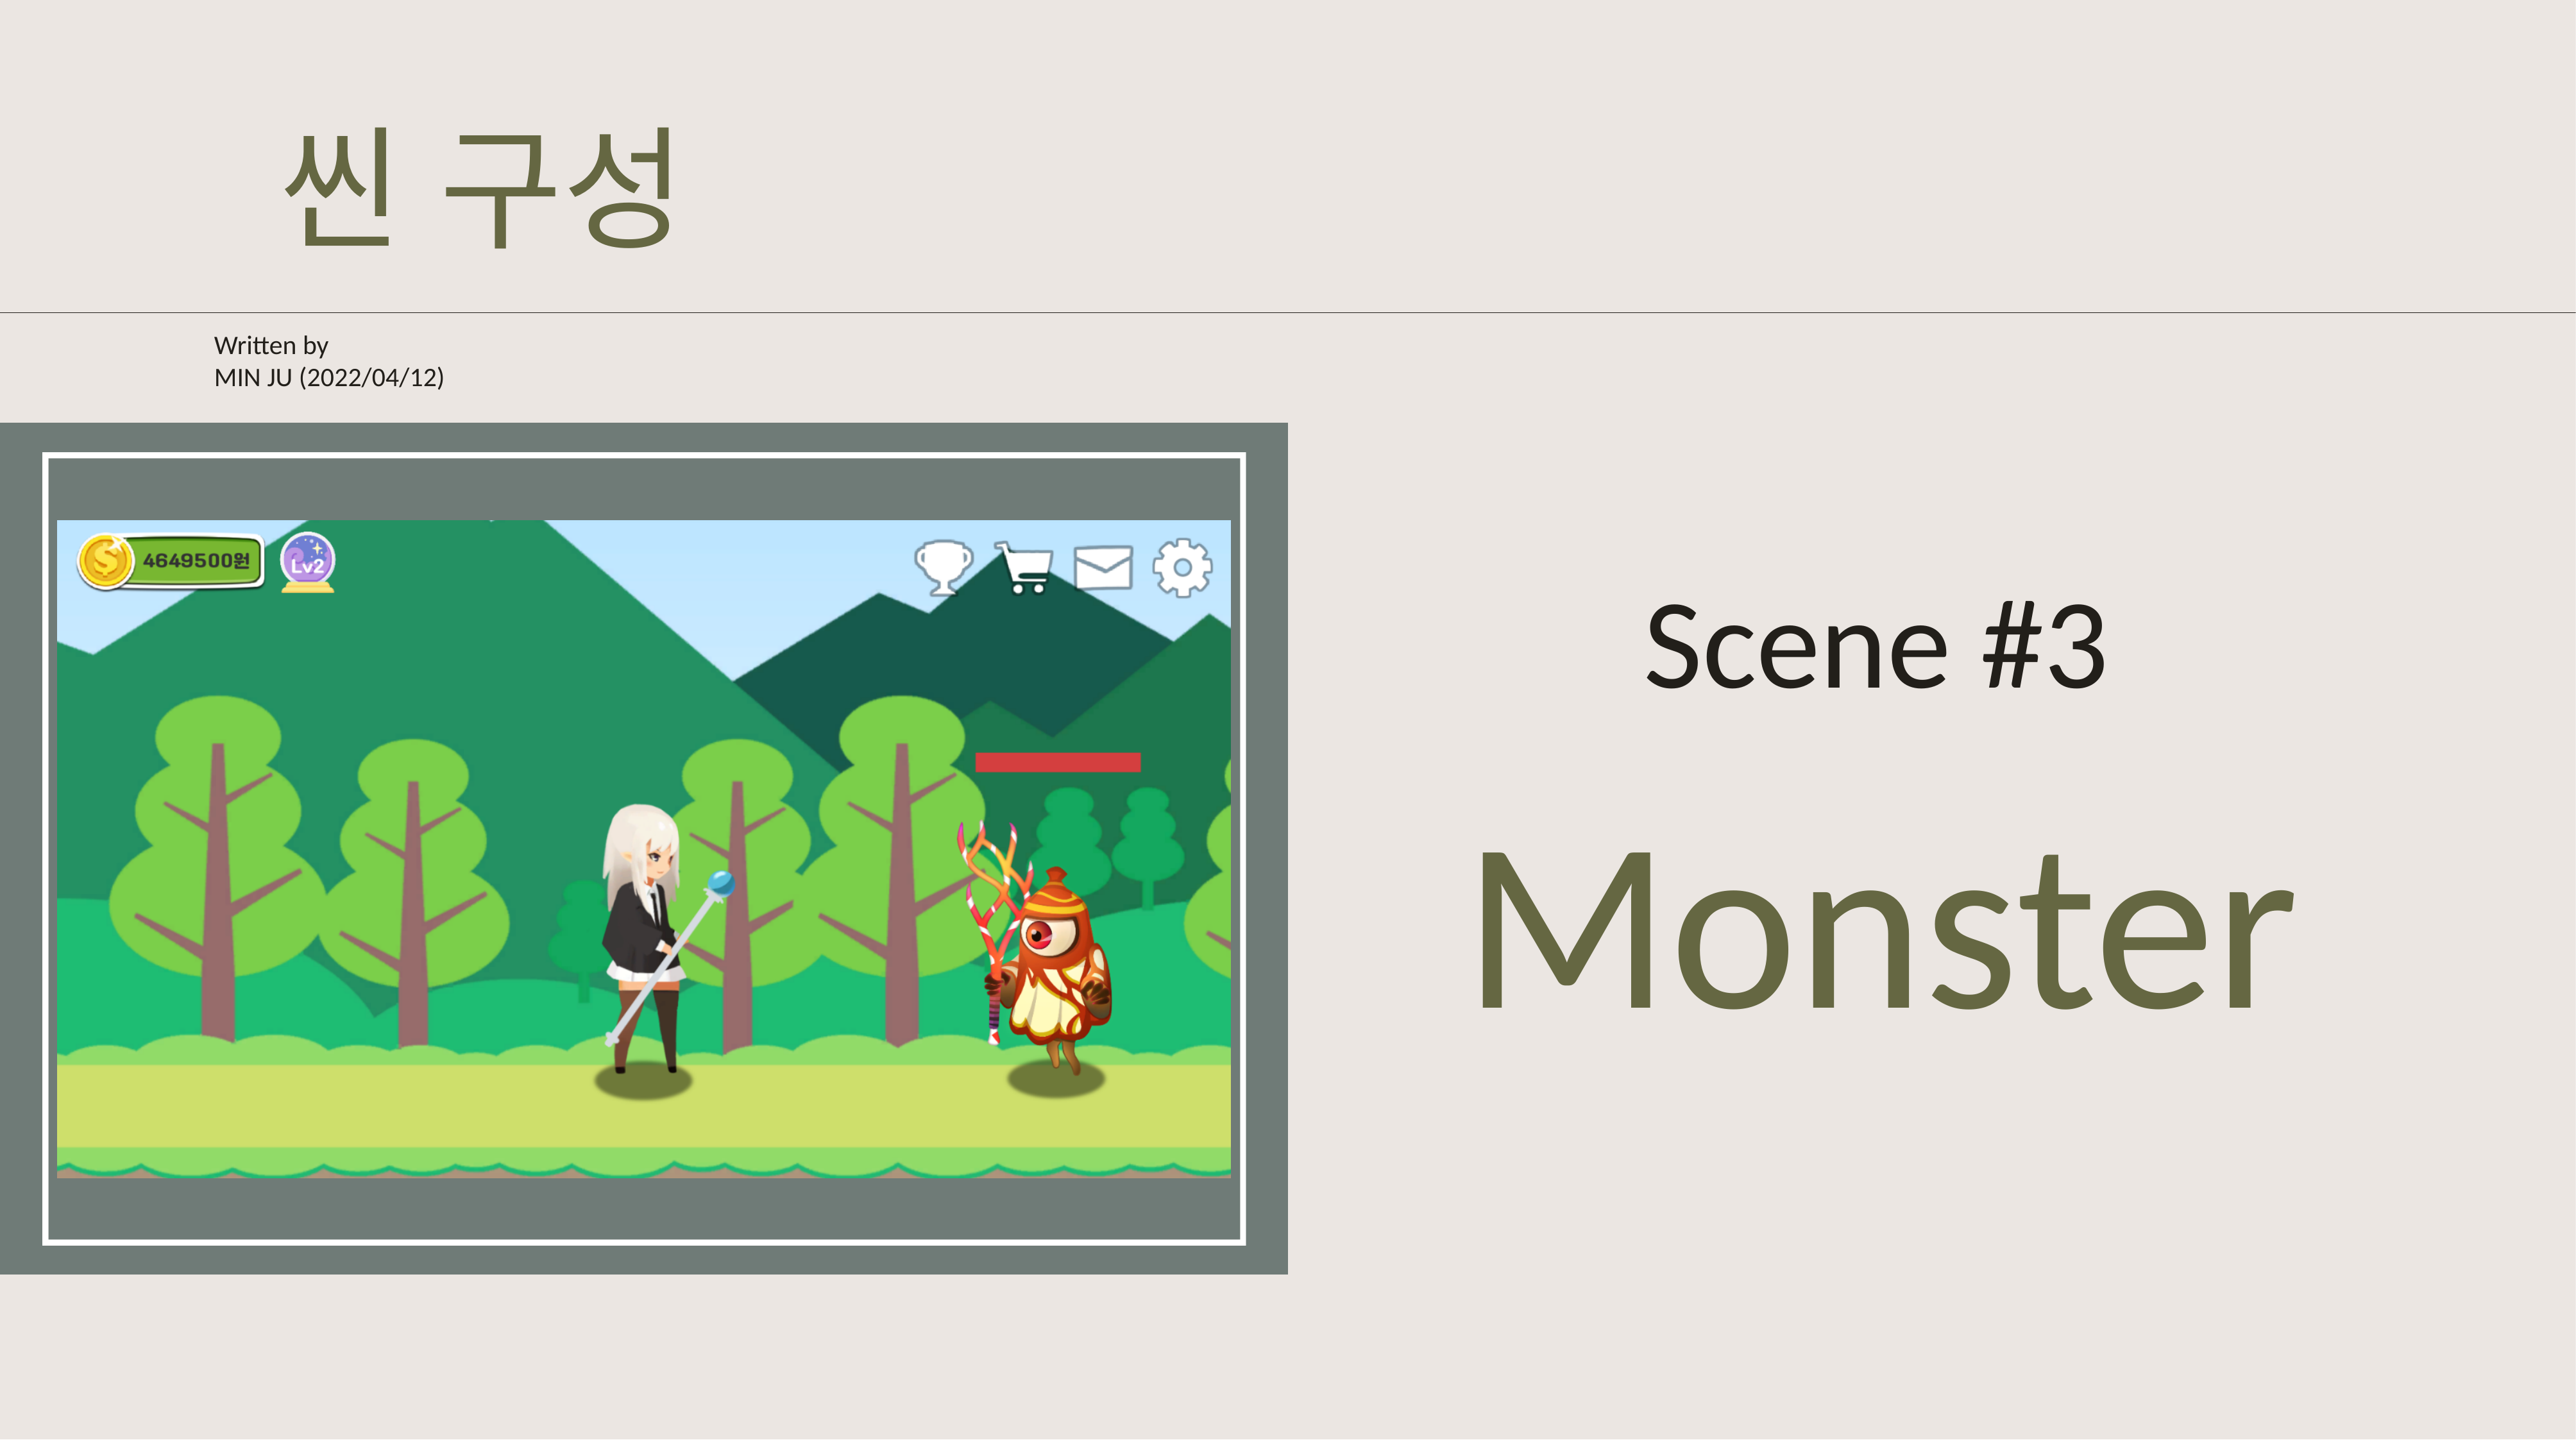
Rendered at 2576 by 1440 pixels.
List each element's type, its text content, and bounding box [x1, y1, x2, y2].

text_box Scene #3 [1634, 572, 2344, 929]
text_box 씬 구성 [0, 118, 1010, 312]
text_box Monster [1323, 794, 2440, 1099]
picture [0, 423, 1288, 1275]
text_box 씬 구성 [0, 313, 1010, 423]
